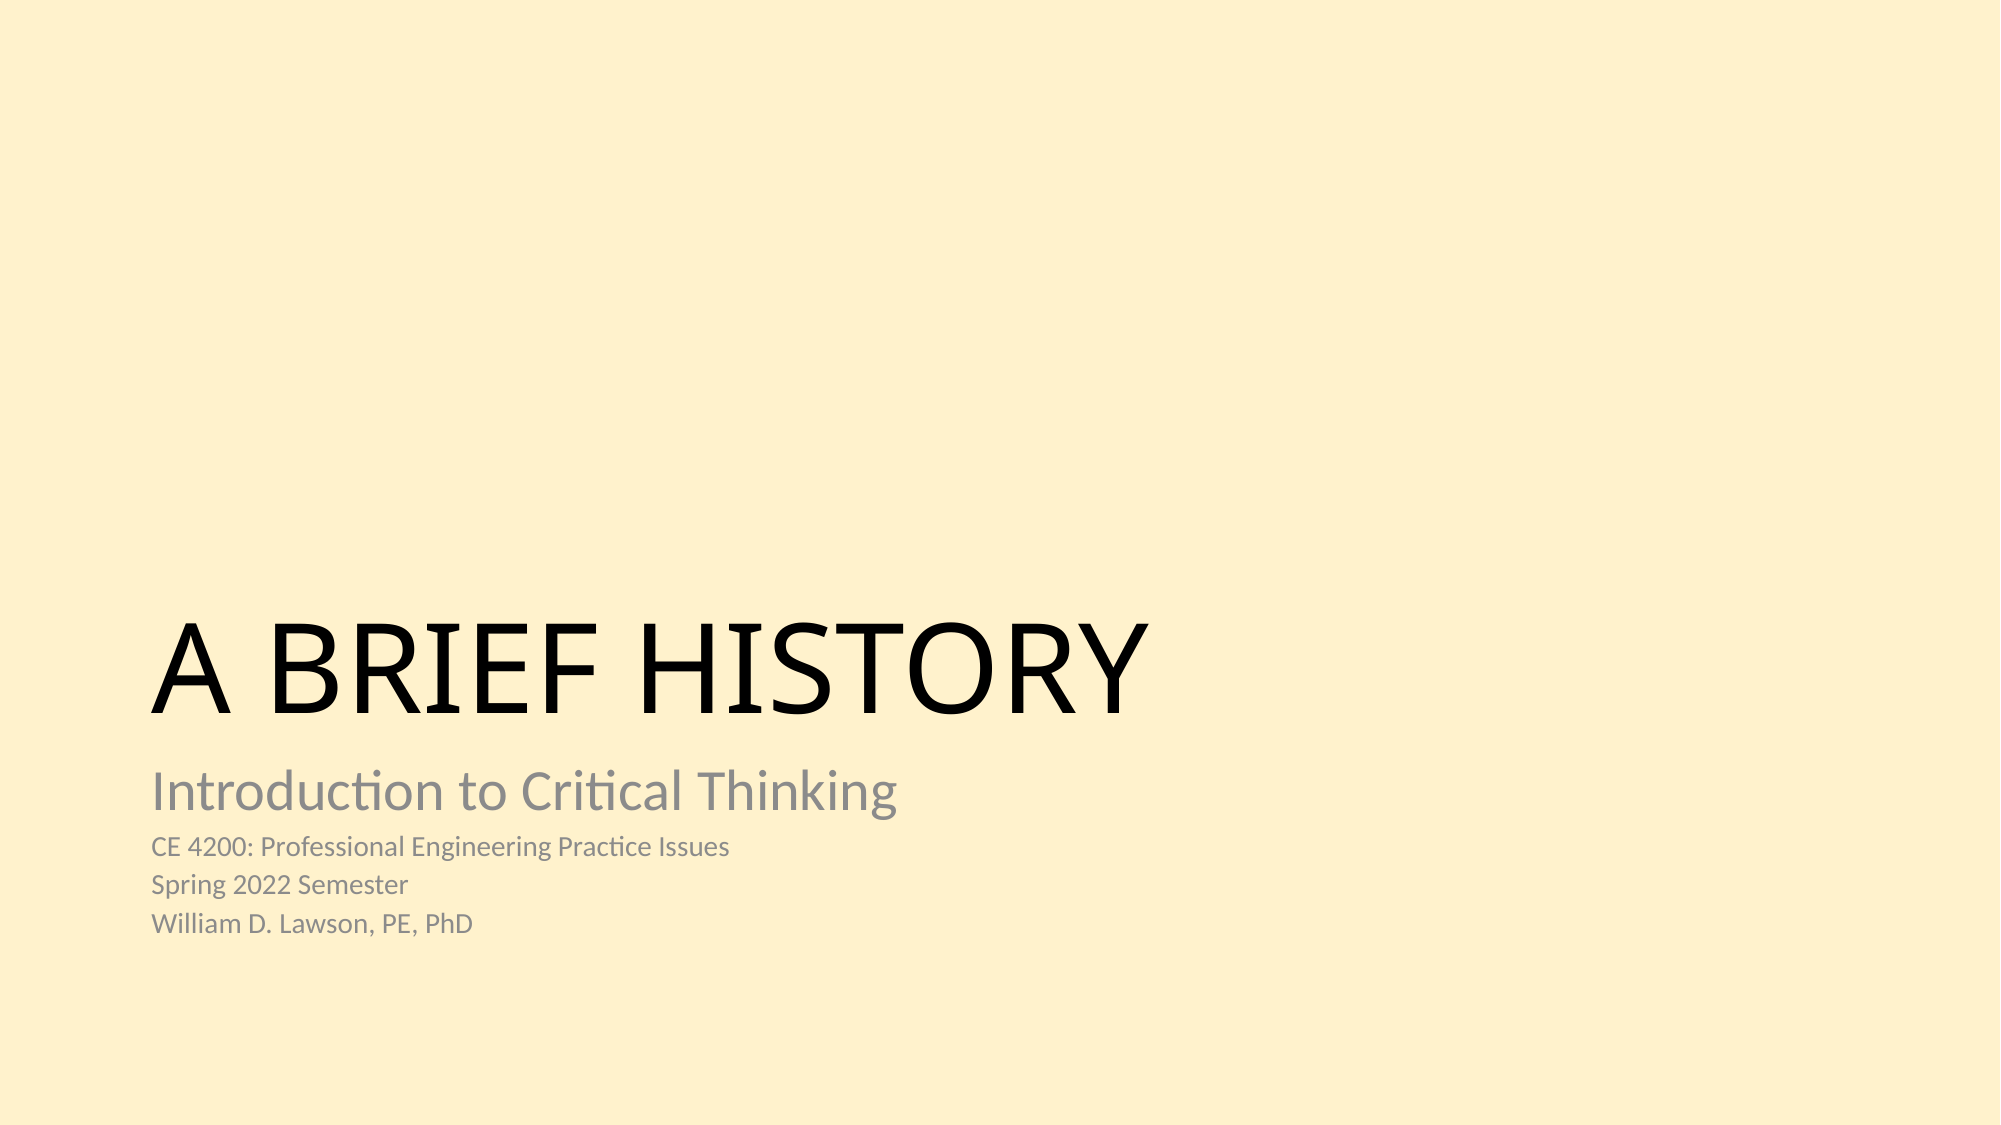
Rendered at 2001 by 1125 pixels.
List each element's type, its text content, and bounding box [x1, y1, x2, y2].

list Introduction to Critical Thinking CE 4200: Professional Engineering Practice Issues Spring 2022 Semester William D. Lawson, PE, PhD [136, 752, 1862, 999]
title A BRIEF HISTORY [136, 280, 1862, 749]
